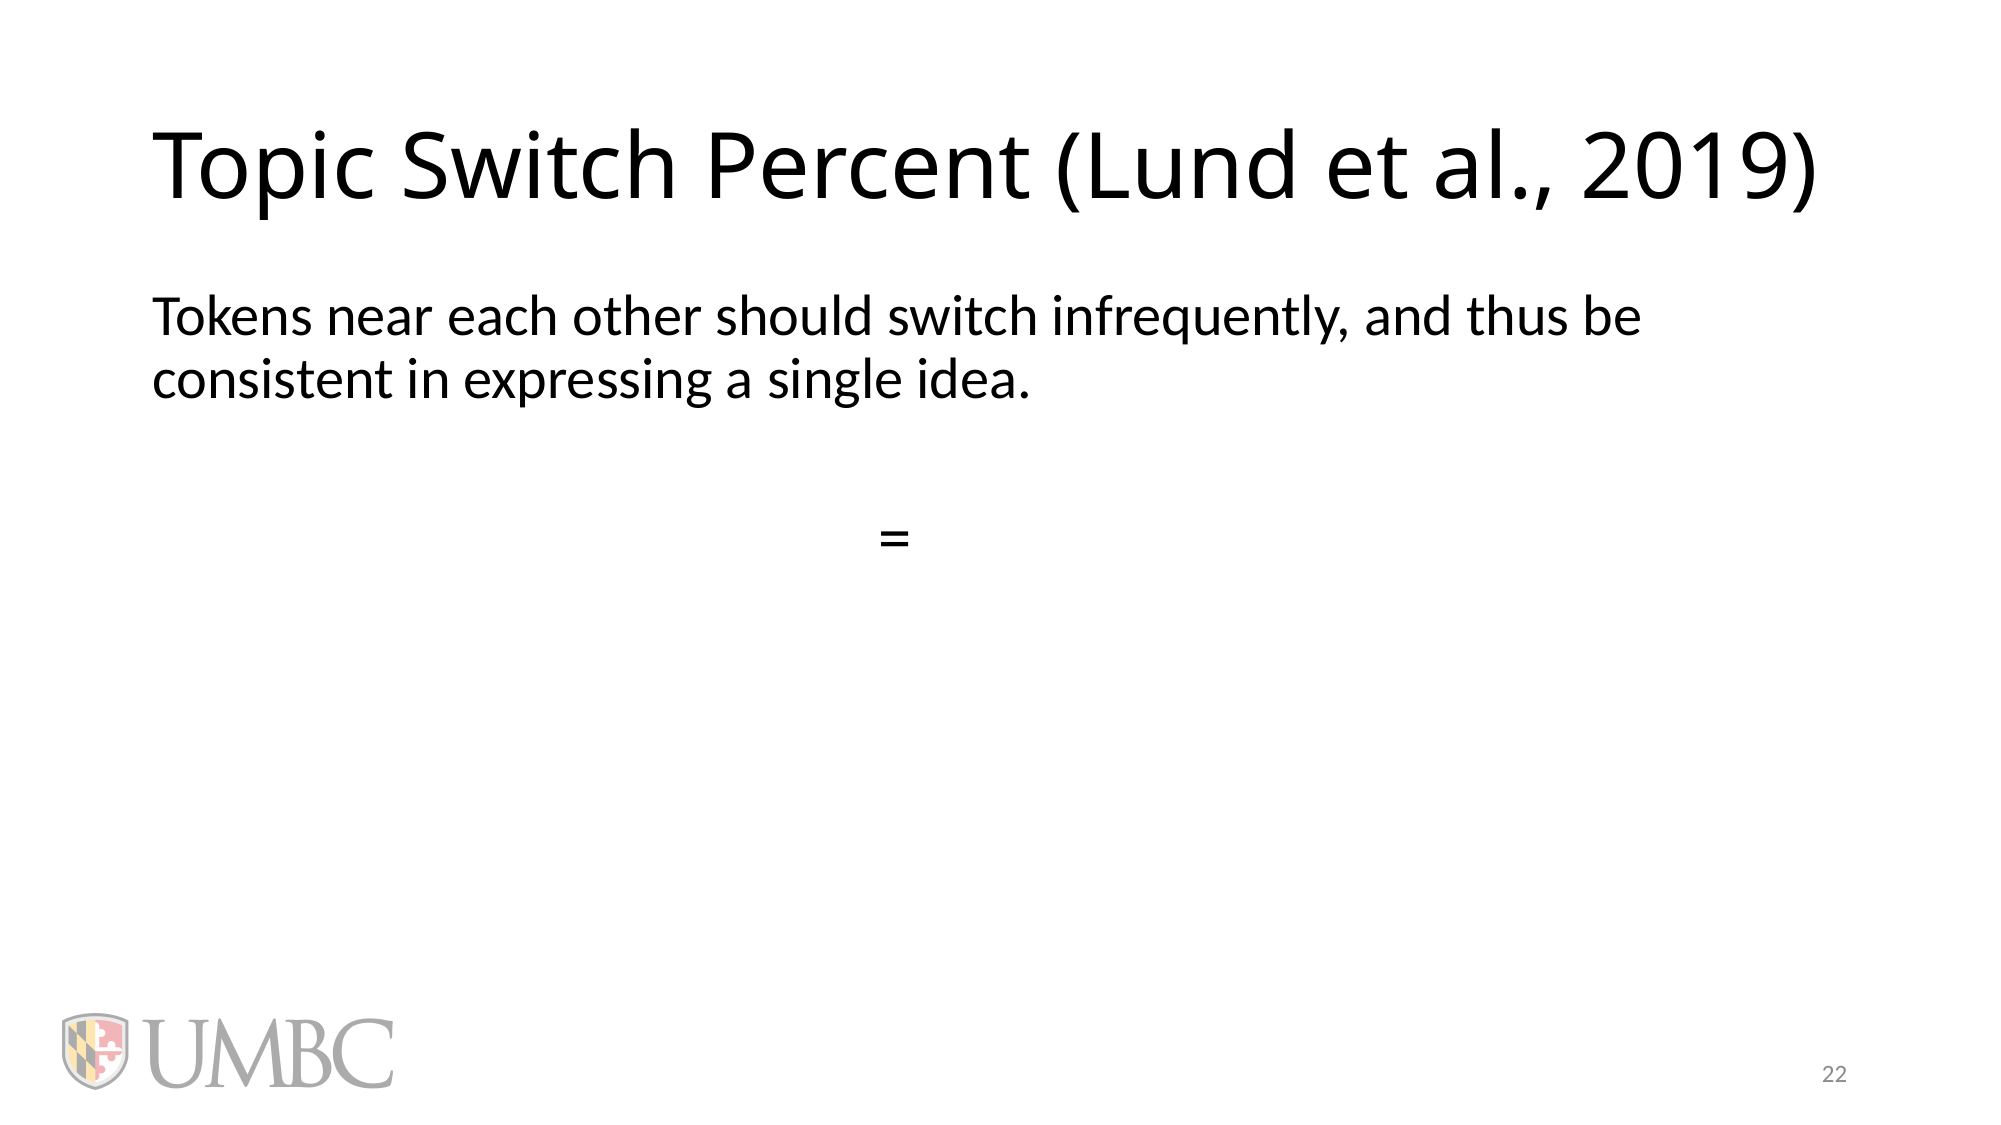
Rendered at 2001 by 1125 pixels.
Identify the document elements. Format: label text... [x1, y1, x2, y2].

title Topic Switch Percent (Lund et al., 2019) [137, 59, 1863, 277]
list Tokens near each other should switch infrequently, and thus be consistent in expressing a single idea. [137, 277, 1863, 468]
slide_number 22 [1412, 1042, 1863, 1103]
